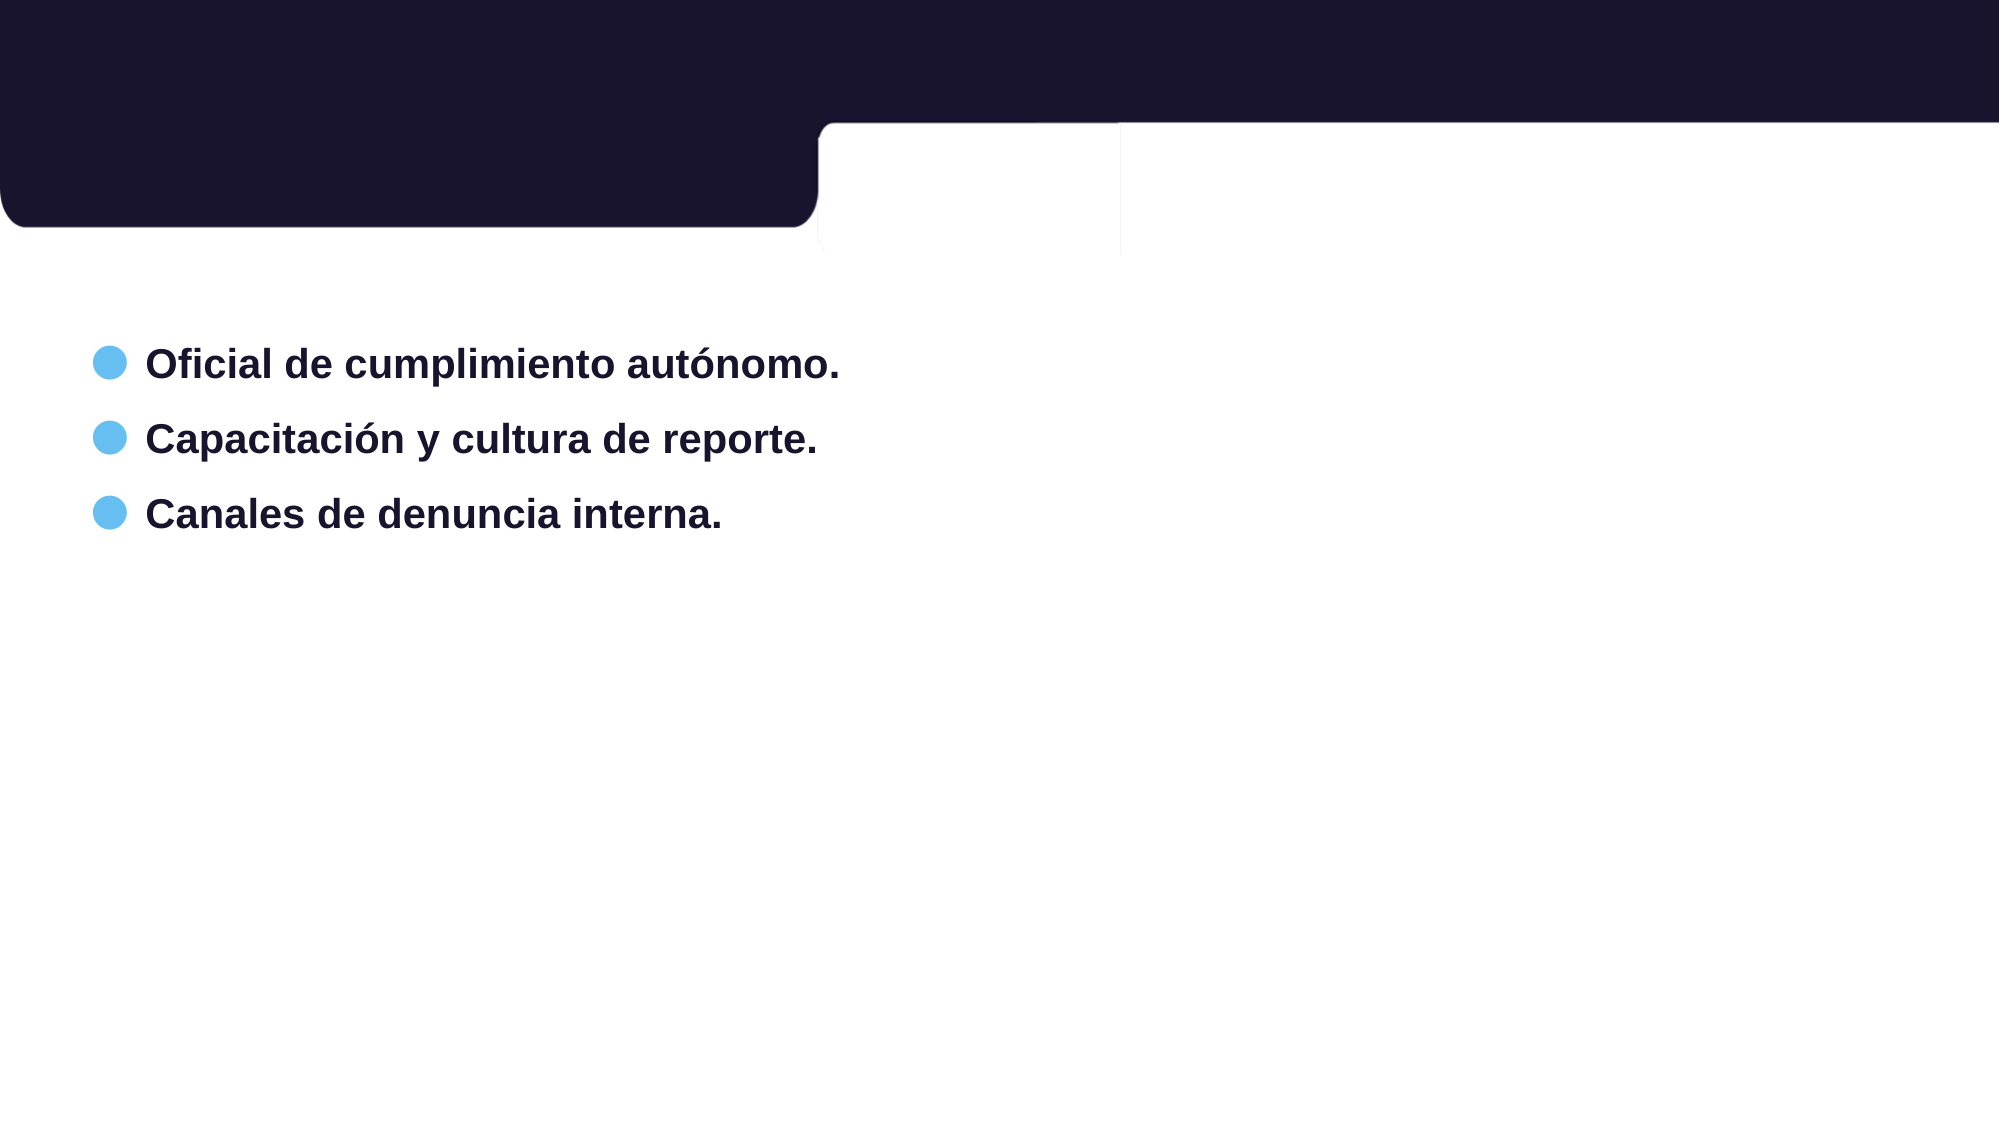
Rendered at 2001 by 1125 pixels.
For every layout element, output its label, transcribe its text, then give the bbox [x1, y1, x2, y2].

picture [0, 0, 1999, 255]
text_box Oficial de cumplimiento autónomo. Capacitación y cultura de reporte. Canales de denuncia interna. [74, 304, 1102, 544]
